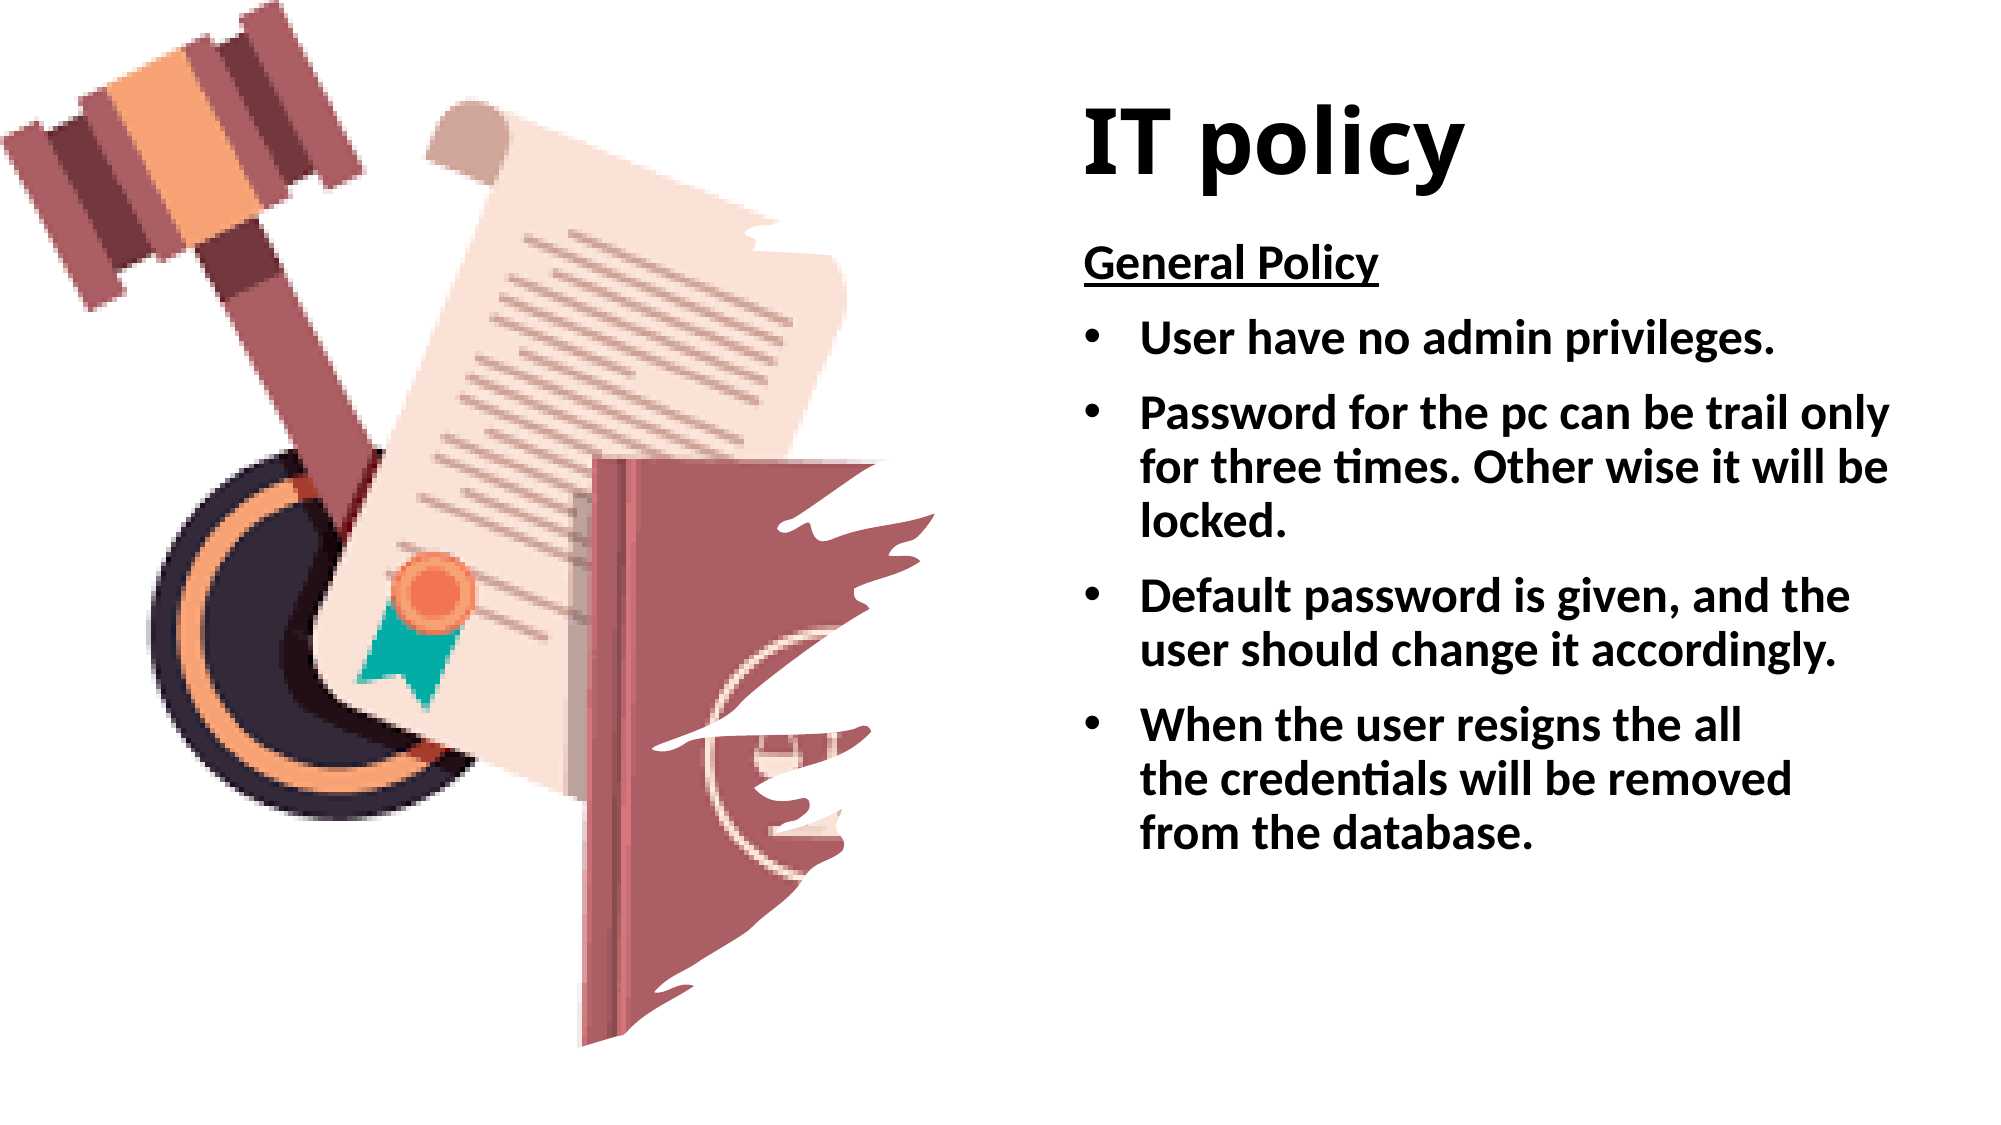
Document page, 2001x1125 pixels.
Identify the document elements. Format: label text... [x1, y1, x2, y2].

title IT policy [1068, 59, 1795, 229]
picture [0, 0, 1004, 1125]
list General Policy User have no admin privileges. Password for the pc can be trail only for three times. Other wise it will be locked. Default password is given, and the user should change it accordingly. When the user resigns the all the credentials will be removed from the database. [1068, 229, 1910, 1014]
text_box [1004, 0, 2000, 1125]
